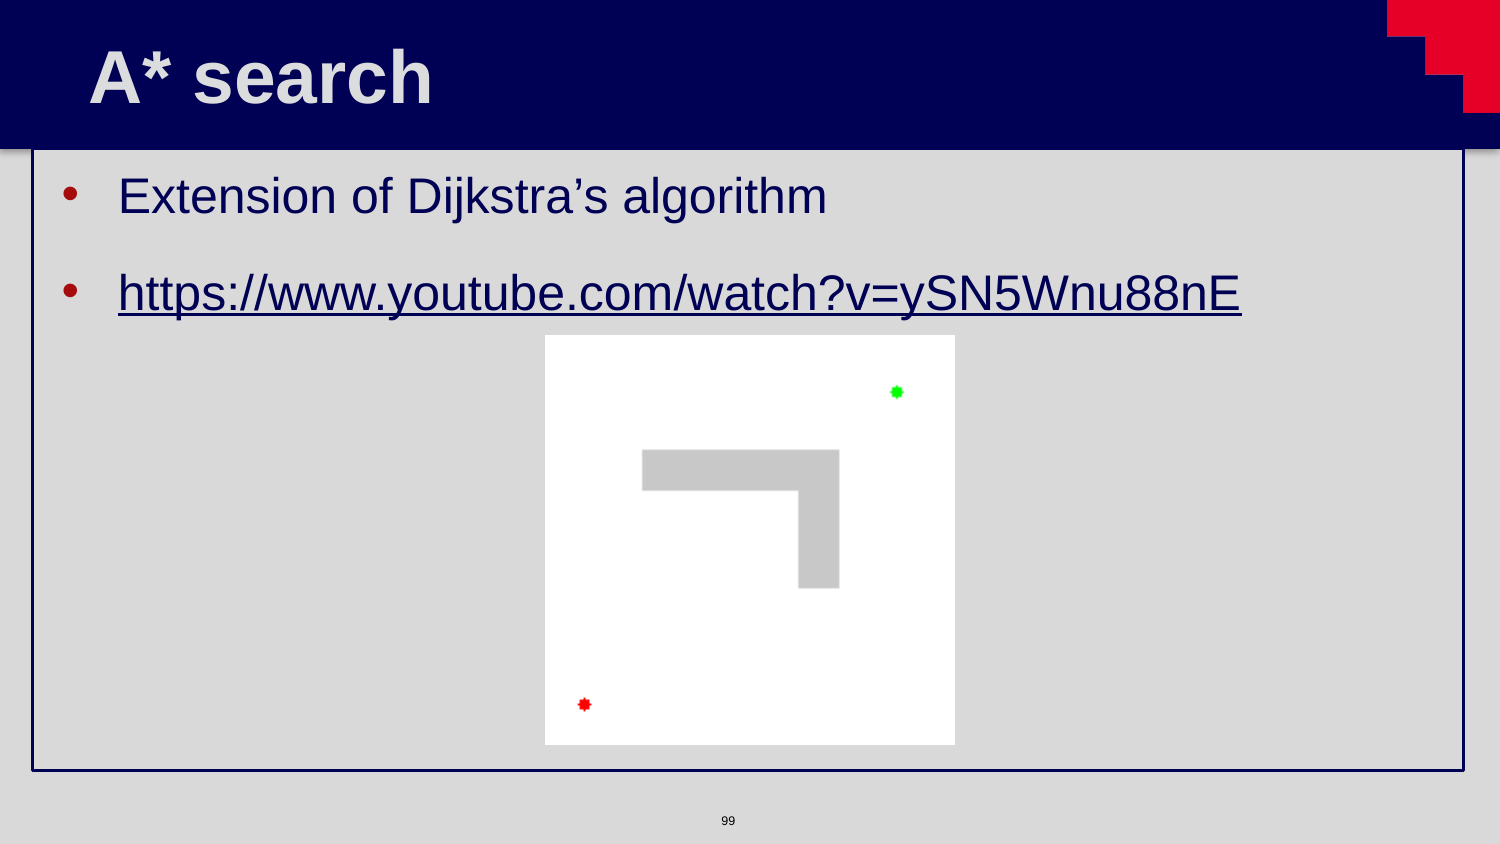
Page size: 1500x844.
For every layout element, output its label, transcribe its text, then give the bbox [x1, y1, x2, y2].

picture [1387, 0, 1500, 113]
title A* search [0, 0, 1356, 150]
picture [544, 334, 956, 746]
list Extension of Dijkstra’s algorithm https://www.youtube.com/watch?v=ySN5Wnu88nE [31, 146, 1465, 772]
